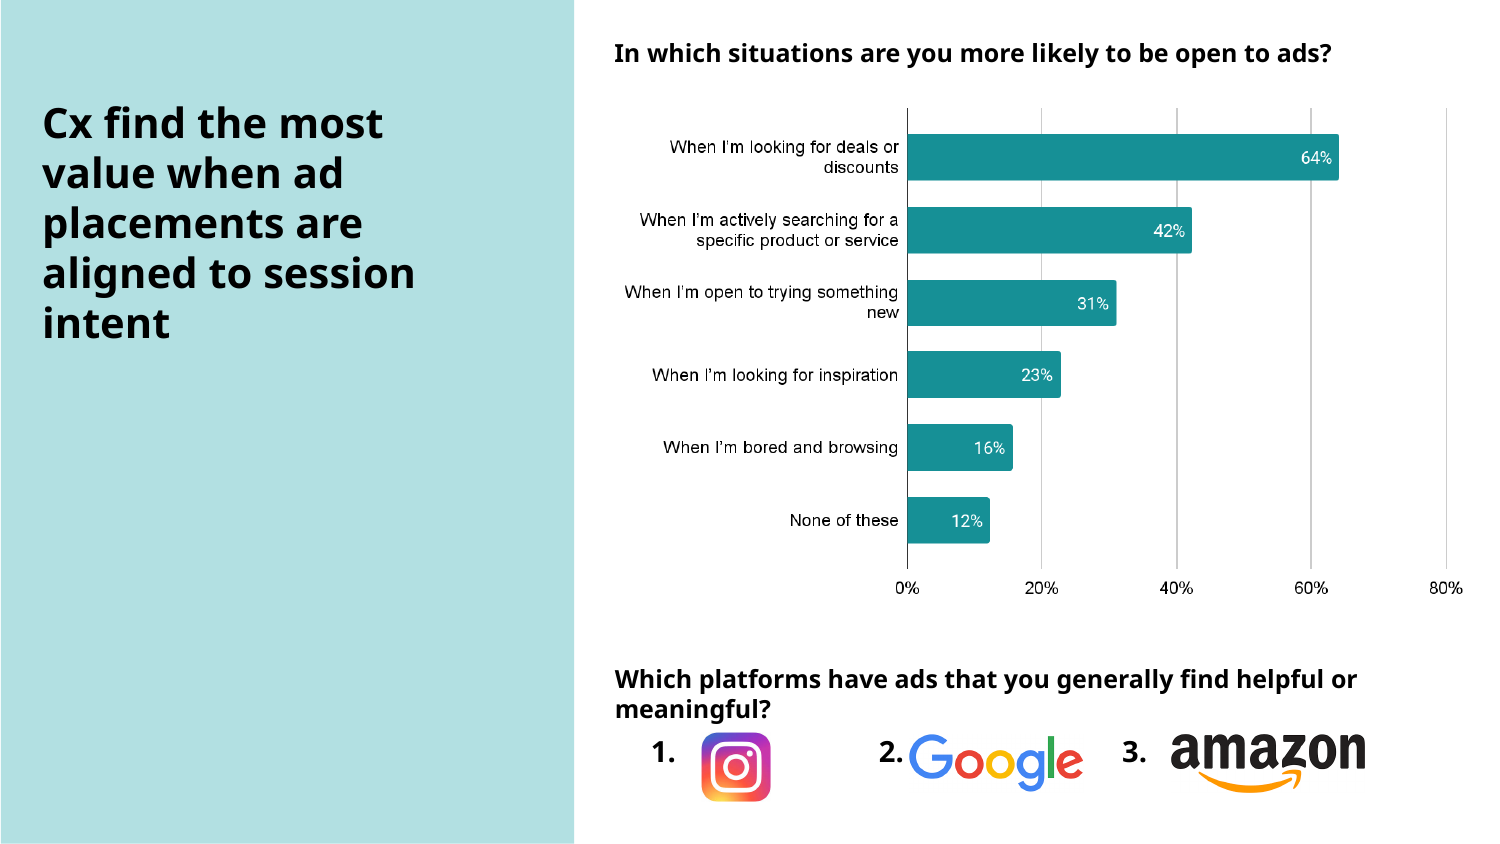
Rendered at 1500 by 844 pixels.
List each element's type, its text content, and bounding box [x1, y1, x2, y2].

text_box 3. [1106, 717, 1281, 767]
text_box [0, 0, 575, 844]
text_box Which platforms have ads that you generally find helpful or meaningful? [599, 648, 1465, 813]
text_box 2. [863, 717, 1037, 767]
text_box In which situations are you more likely to be open to ads? [592, 22, 1405, 187]
picture [1170, 734, 1366, 793]
picture [701, 732, 771, 802]
picture [599, 81, 1473, 622]
text_box Cx find the most value when ad placements are aligned to session intent [27, 81, 509, 247]
picture [909, 734, 1084, 793]
text_box 1. [635, 717, 809, 767]
text_box [38, 81, 520, 294]
